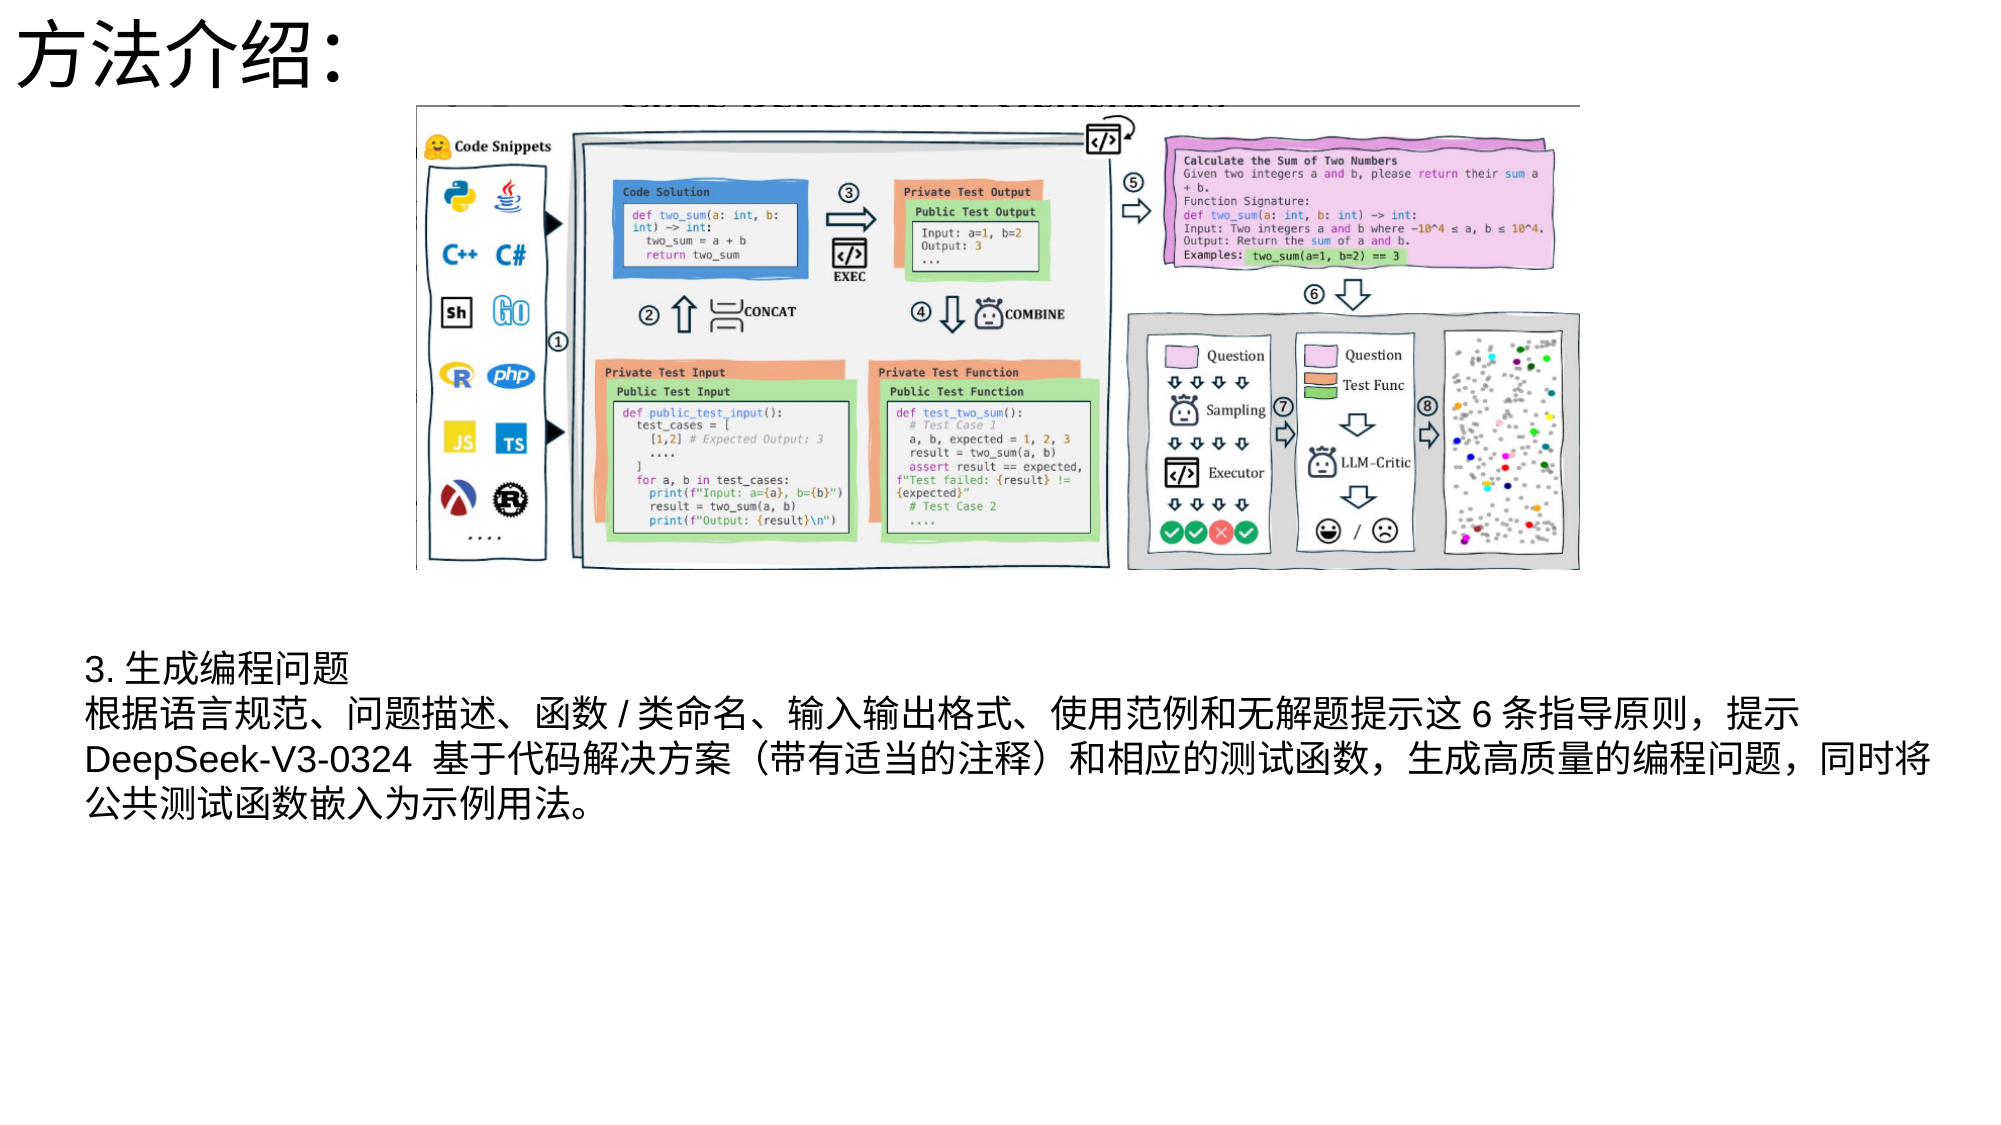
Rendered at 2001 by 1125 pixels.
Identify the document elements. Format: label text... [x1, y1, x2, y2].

picture [415, 105, 1580, 571]
text_box 方法介绍： [0, 0, 1036, 105]
text_box 3.生成编程问题 根据语言规范、问题描述、函数/类命名、输入输出格式、使用范例和无解题提示这6条指导原则，提示 DeepSeek-V3-0324 基于代码解决方案（带有适当的注释）和相应的测试函数，生成高质量的编程问题，同时将公共测试函数嵌入为示例用法。 [69, 637, 1975, 833]
